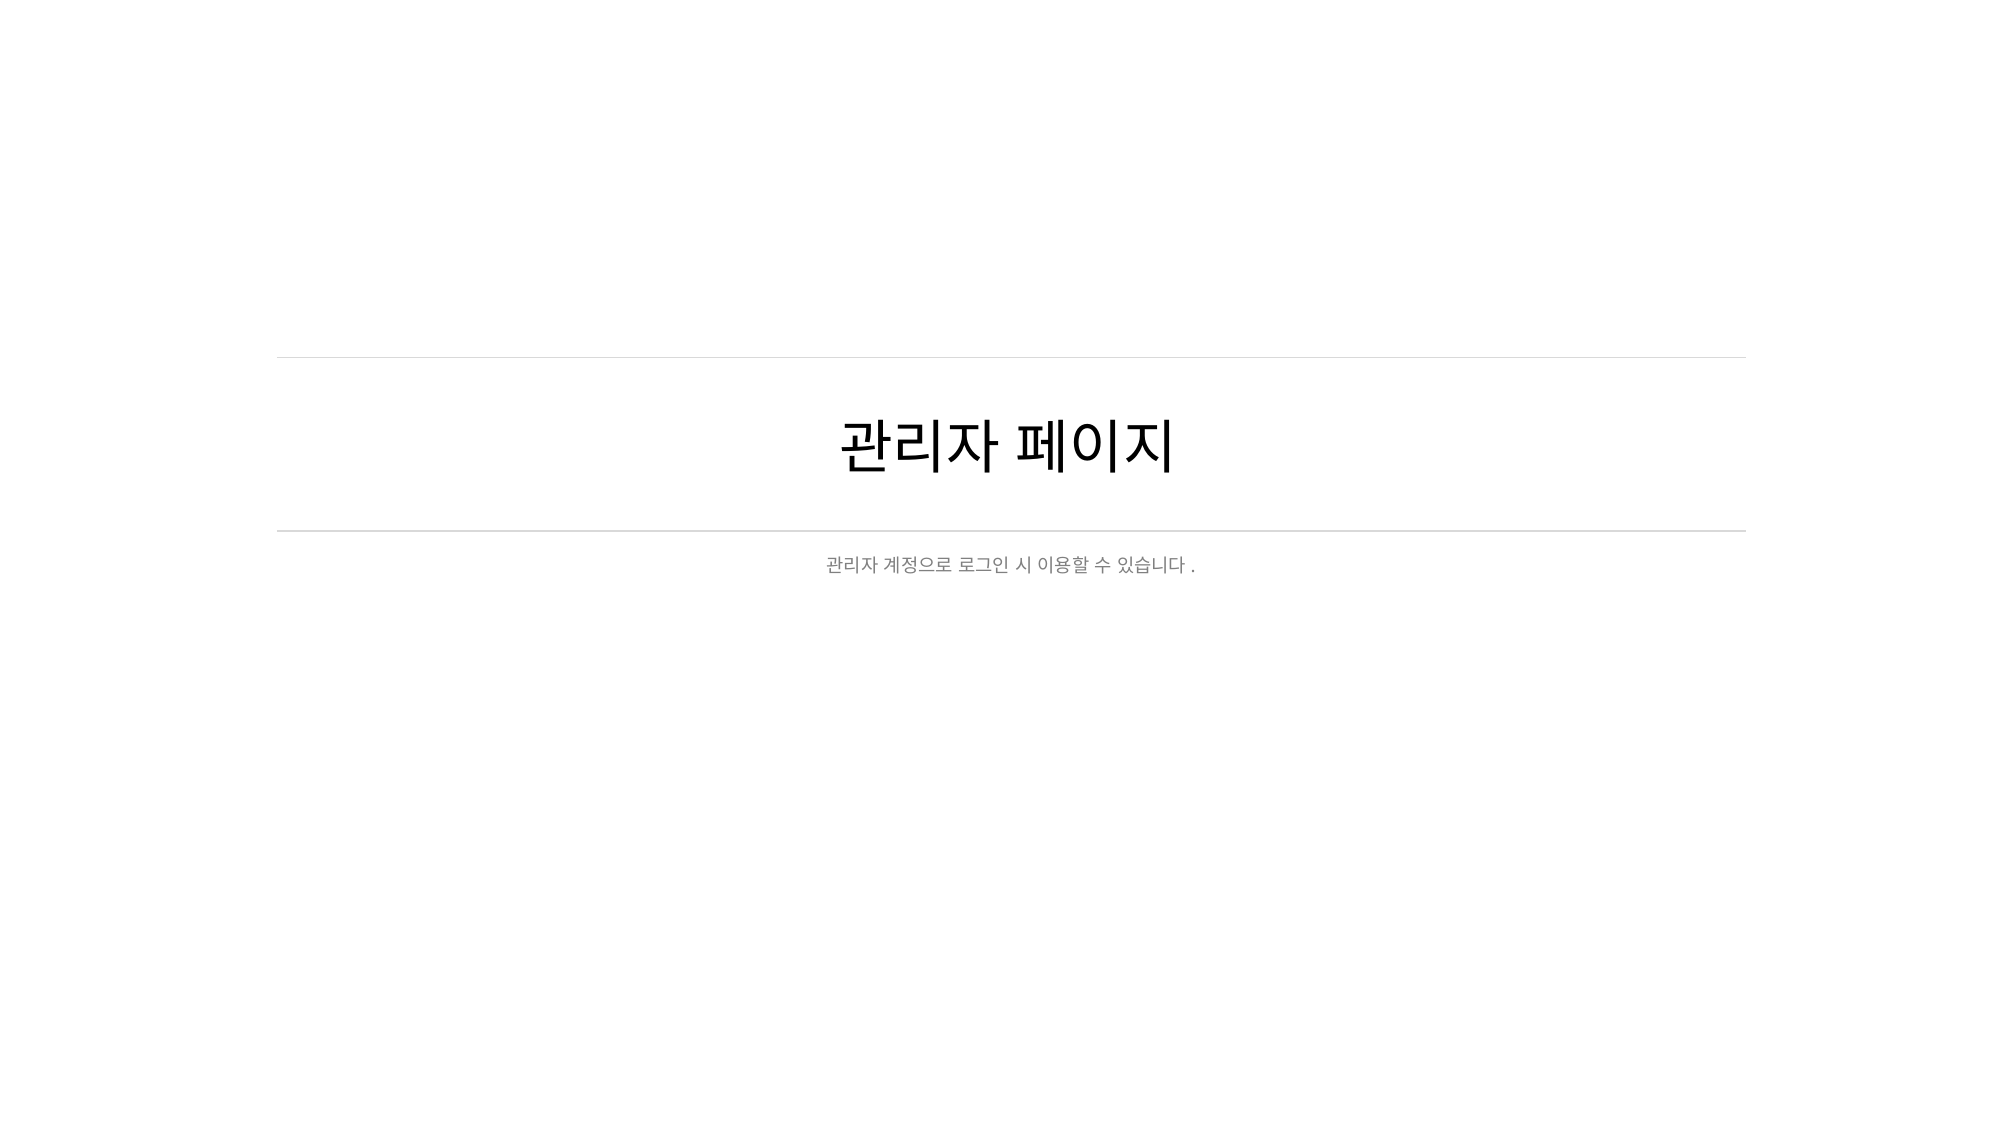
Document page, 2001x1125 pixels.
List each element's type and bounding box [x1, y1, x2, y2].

title [70, 375, 1945, 515]
list [276, 546, 1746, 657]
